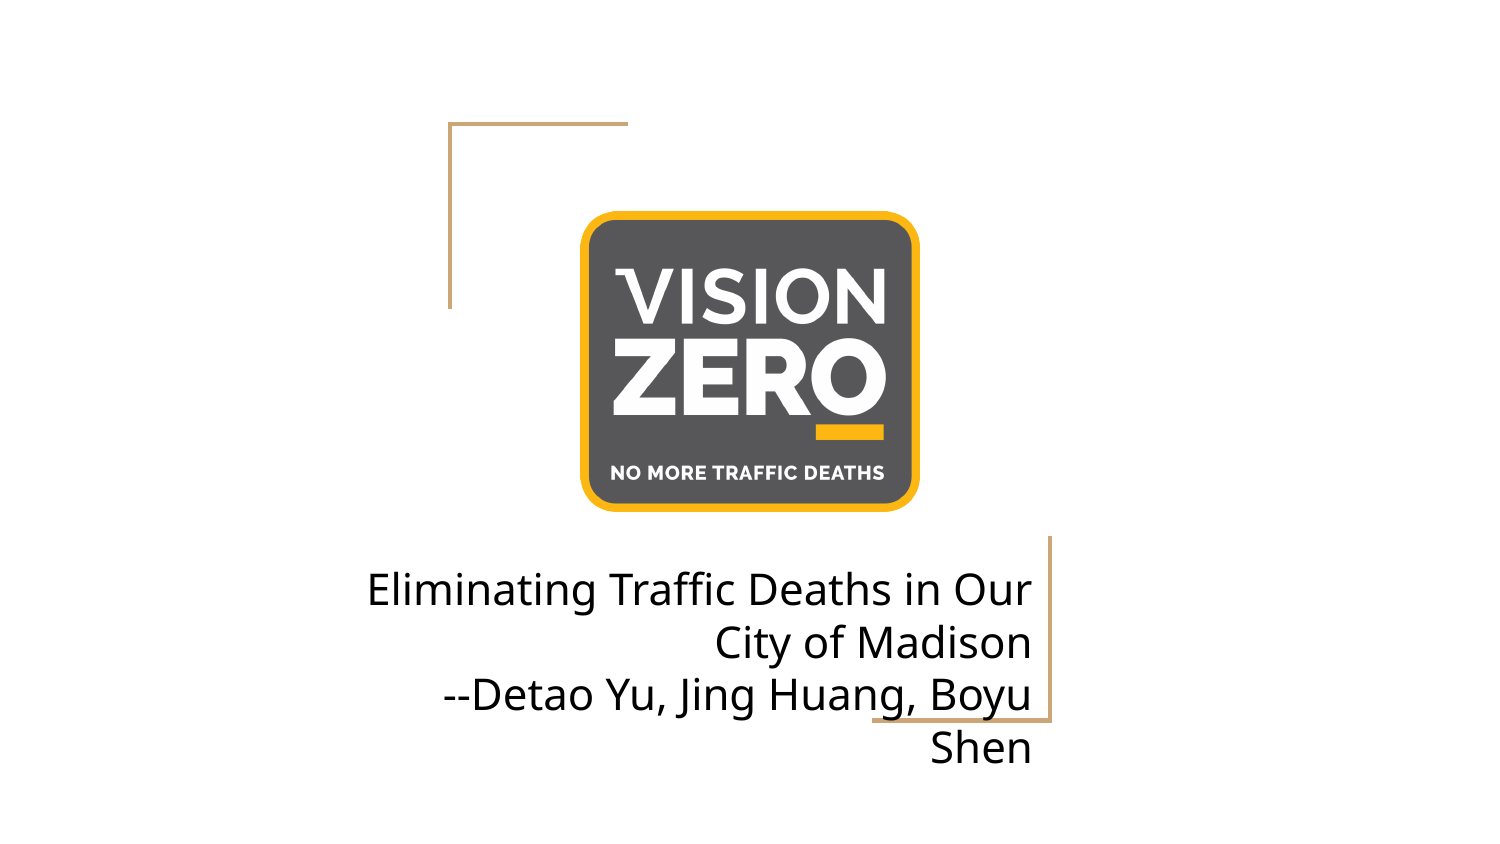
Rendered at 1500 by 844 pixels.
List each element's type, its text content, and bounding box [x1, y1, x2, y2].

subtitle Eliminating Traffic Deaths in Our City of Madison --Detao Yu, Jing Huang, Boyu Shen [350, 546, 1048, 662]
picture [579, 211, 921, 512]
